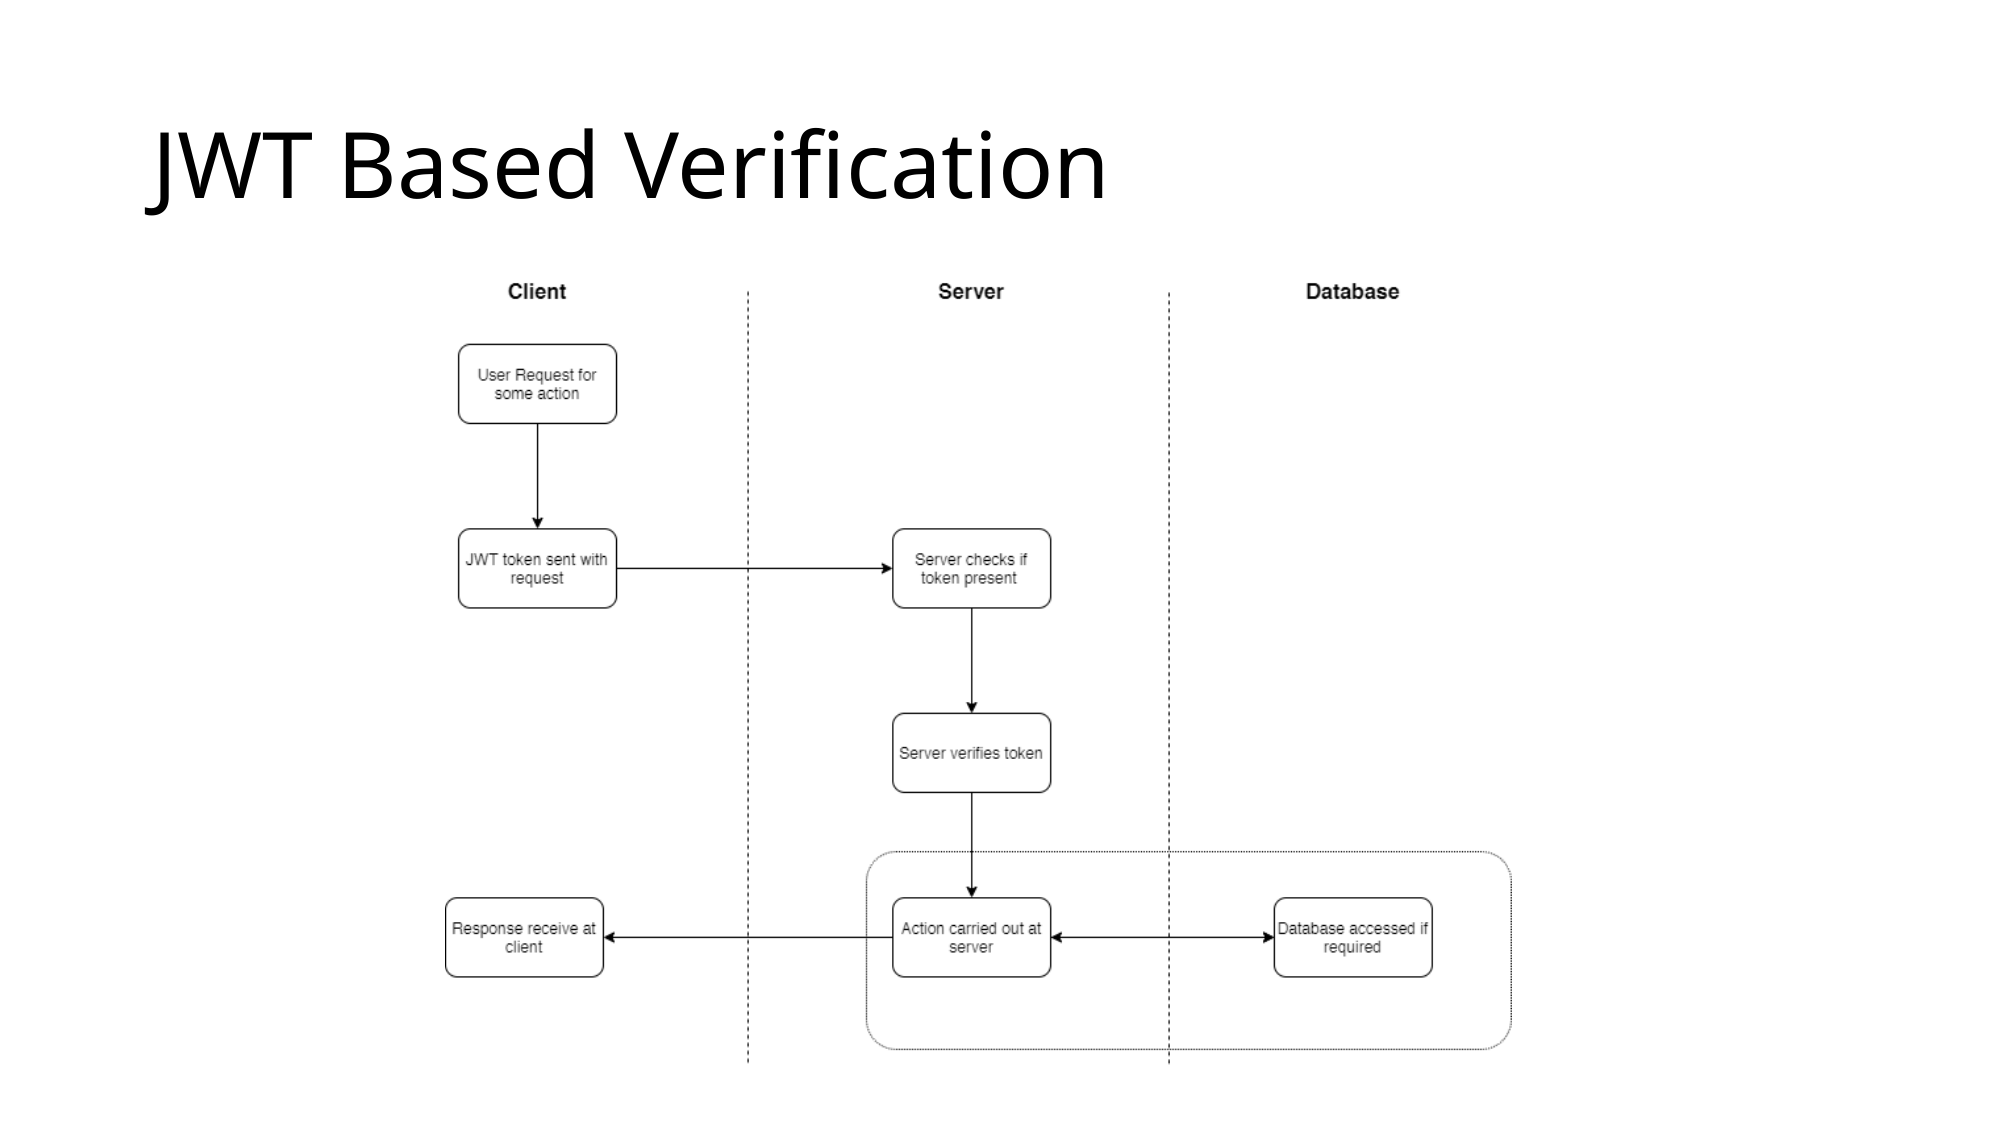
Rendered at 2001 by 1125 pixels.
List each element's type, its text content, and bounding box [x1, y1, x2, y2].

title JWT Based Verification [137, 59, 1863, 278]
picture [445, 278, 1512, 1066]
